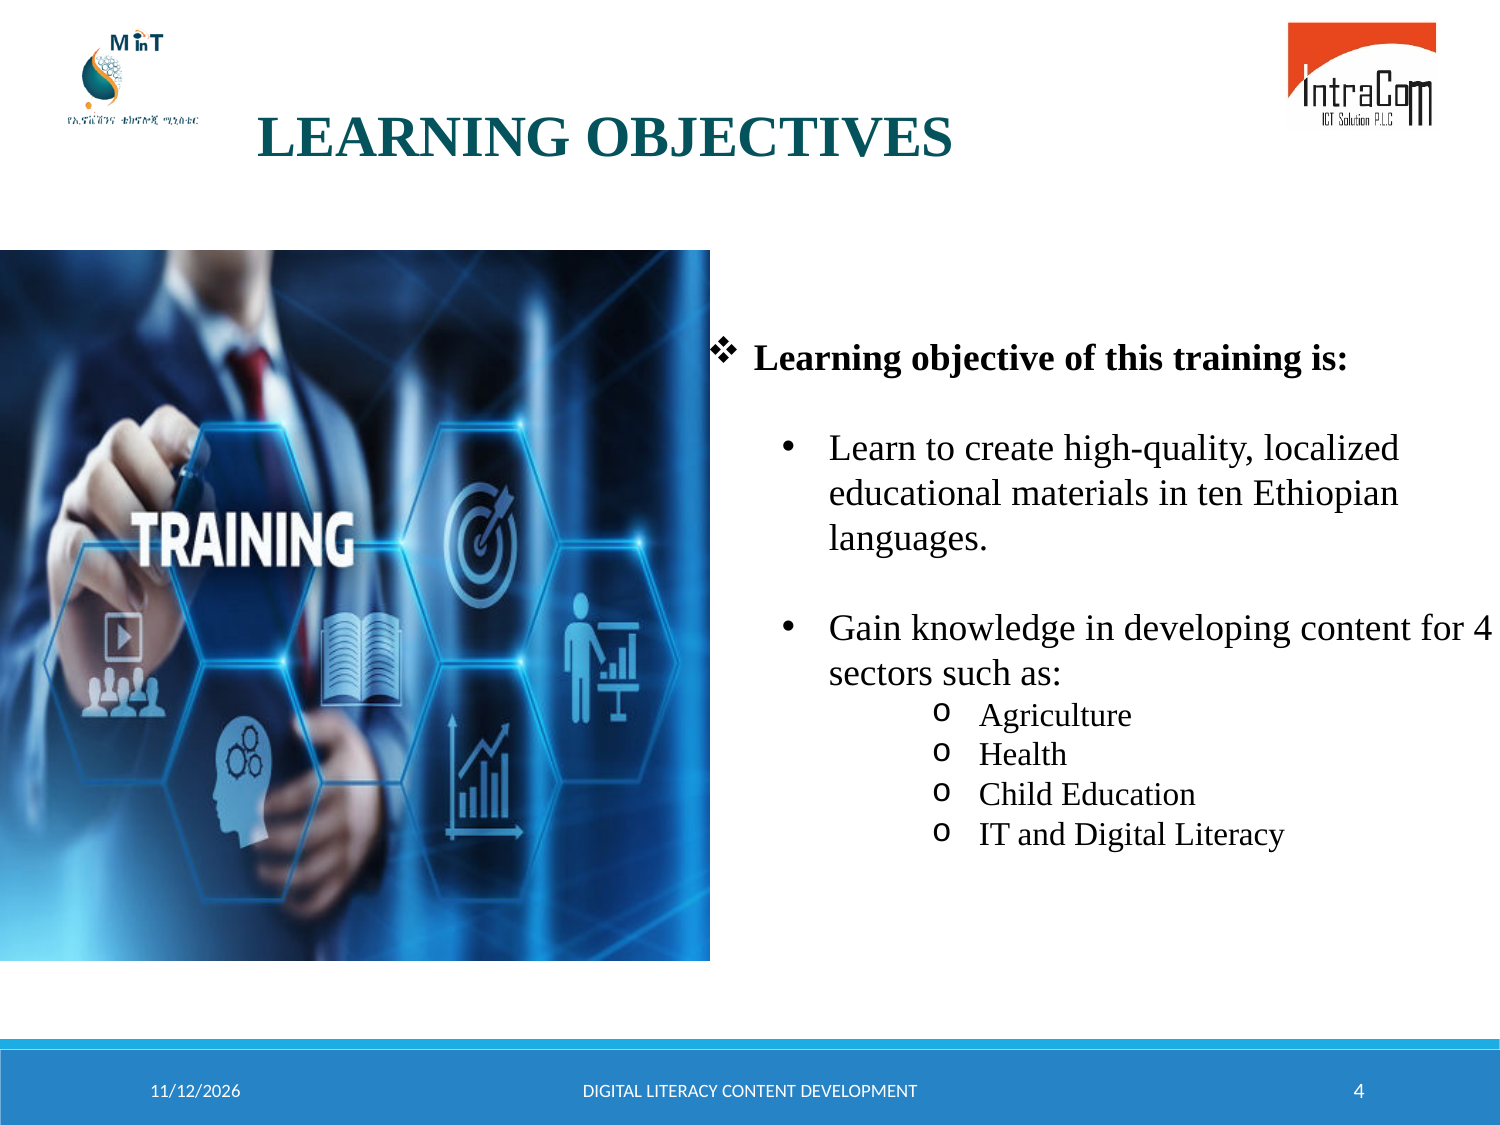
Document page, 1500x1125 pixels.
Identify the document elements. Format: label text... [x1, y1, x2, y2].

text_box Learning objective of this training is: Learn to create high-quality, localized educational materials in ten Ethiopian languages. Gain knowledge in developing content for 4 sectors such as: Agriculture Health Child Education IT and Digital Literacy [719, 325, 1500, 905]
text_box LEARNING OBJECTIVES [243, 90, 970, 176]
footer Digital literacy content development [453, 1059, 1047, 1120]
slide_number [135, 1059, 440, 1120]
picture [0, 250, 710, 961]
picture [65, 27, 205, 132]
picture [1285, 18, 1439, 132]
slide_number 4 [1218, 1059, 1380, 1120]
